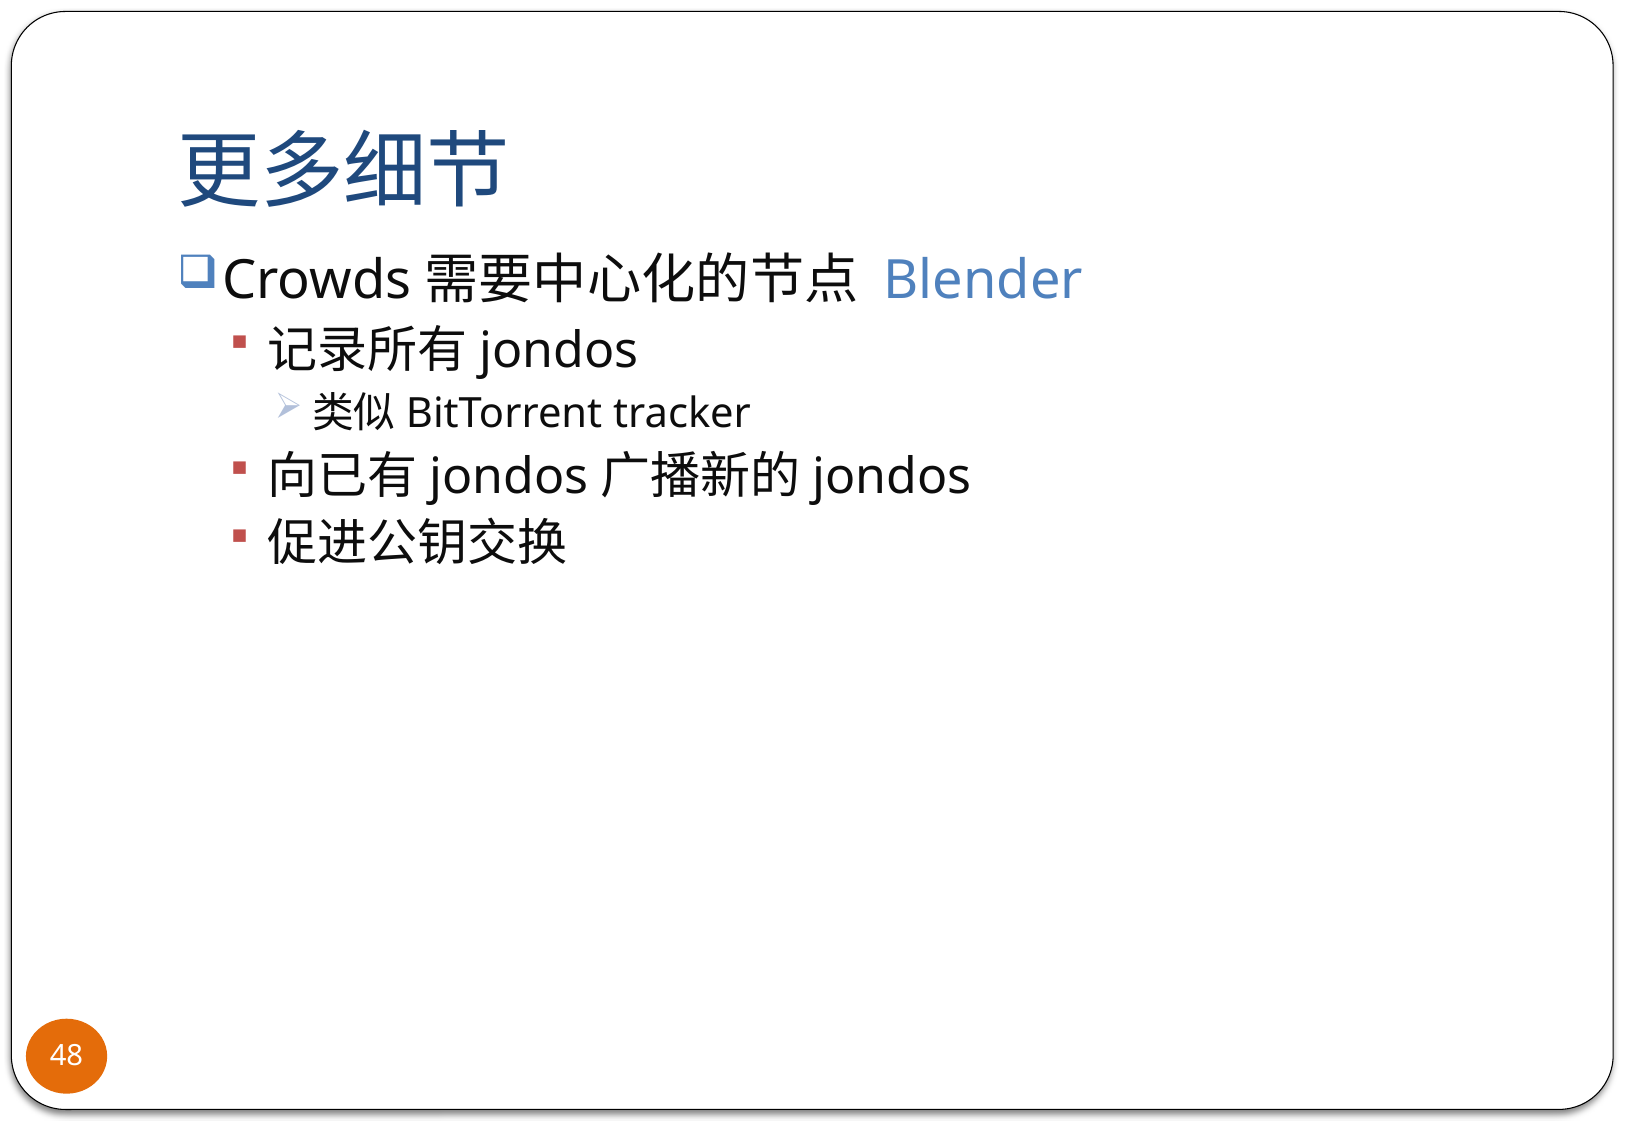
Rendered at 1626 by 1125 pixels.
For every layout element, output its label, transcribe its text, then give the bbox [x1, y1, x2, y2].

title 更多细节 [162, 45, 1544, 233]
list Crowds需要中心化的节点 Blender 记录所有jondos 类似BitTorrent tracker 向已有jondos广播新的jondos 促进公钥交换 [162, 237, 1544, 988]
slide_number 48 [25, 1018, 108, 1094]
